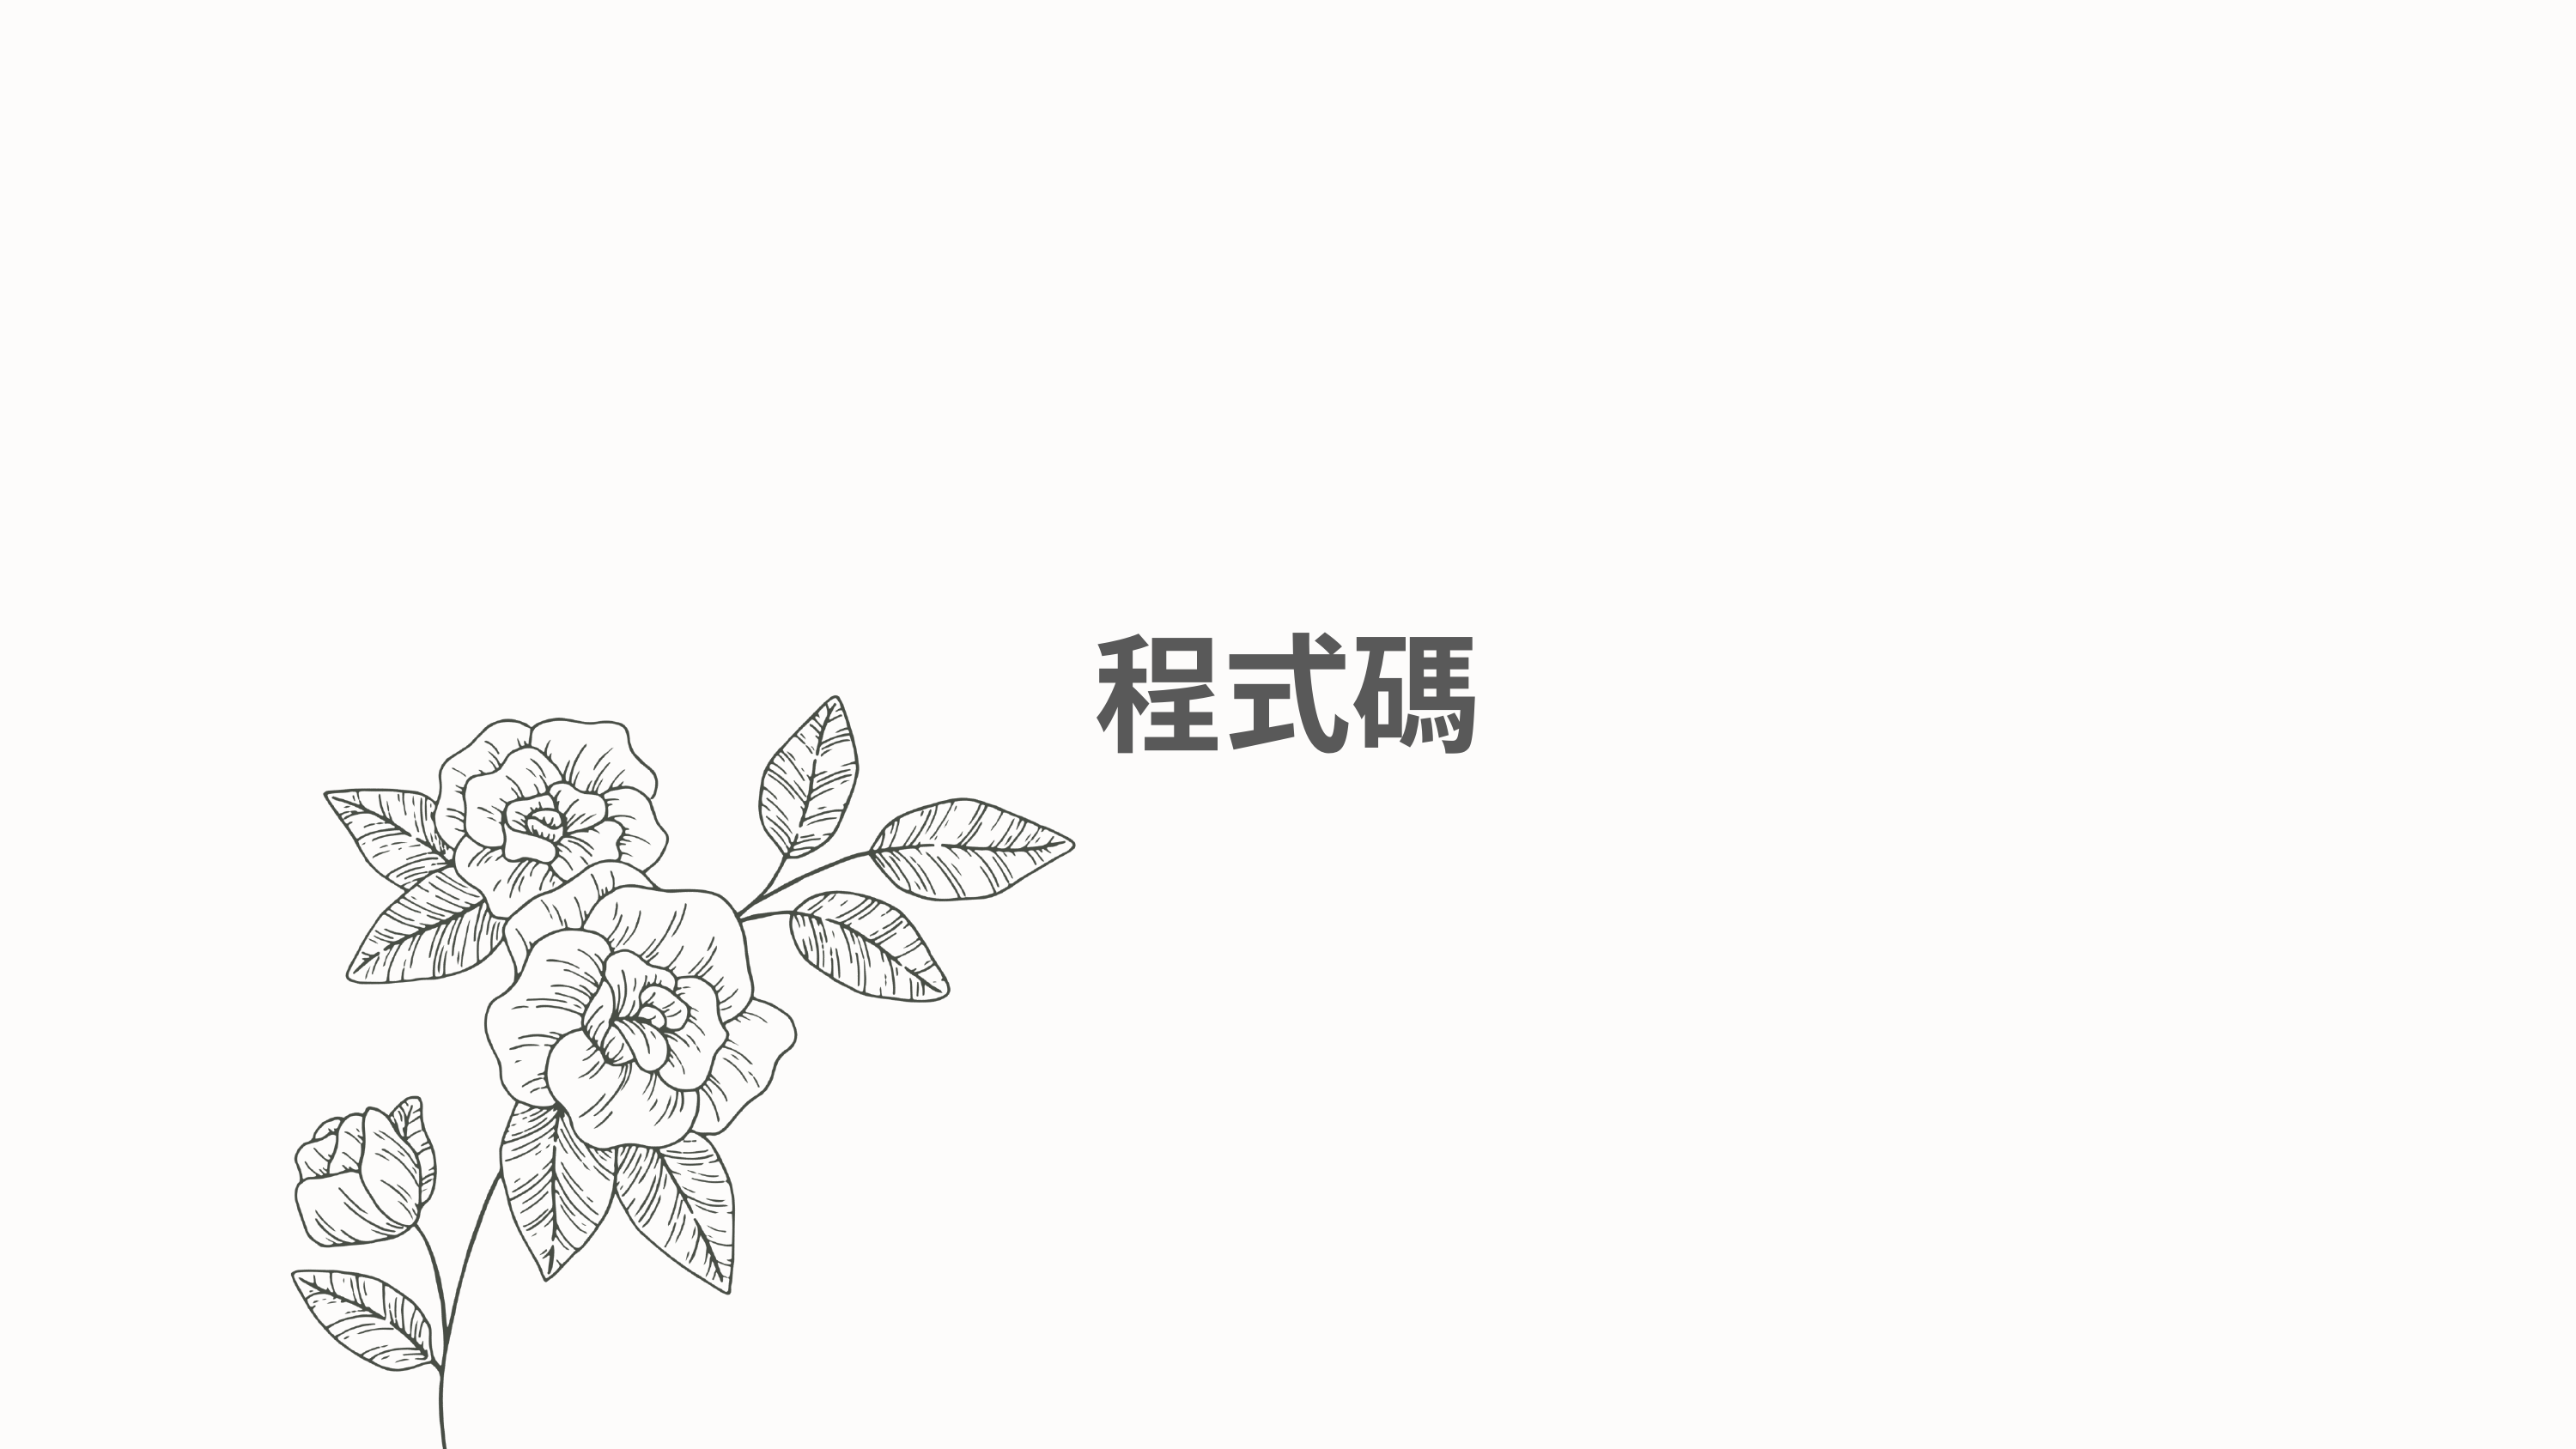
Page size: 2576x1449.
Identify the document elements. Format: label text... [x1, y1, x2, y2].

text_box 程式碼 [1081, 607, 1494, 775]
picture [95, 523, 1095, 1449]
